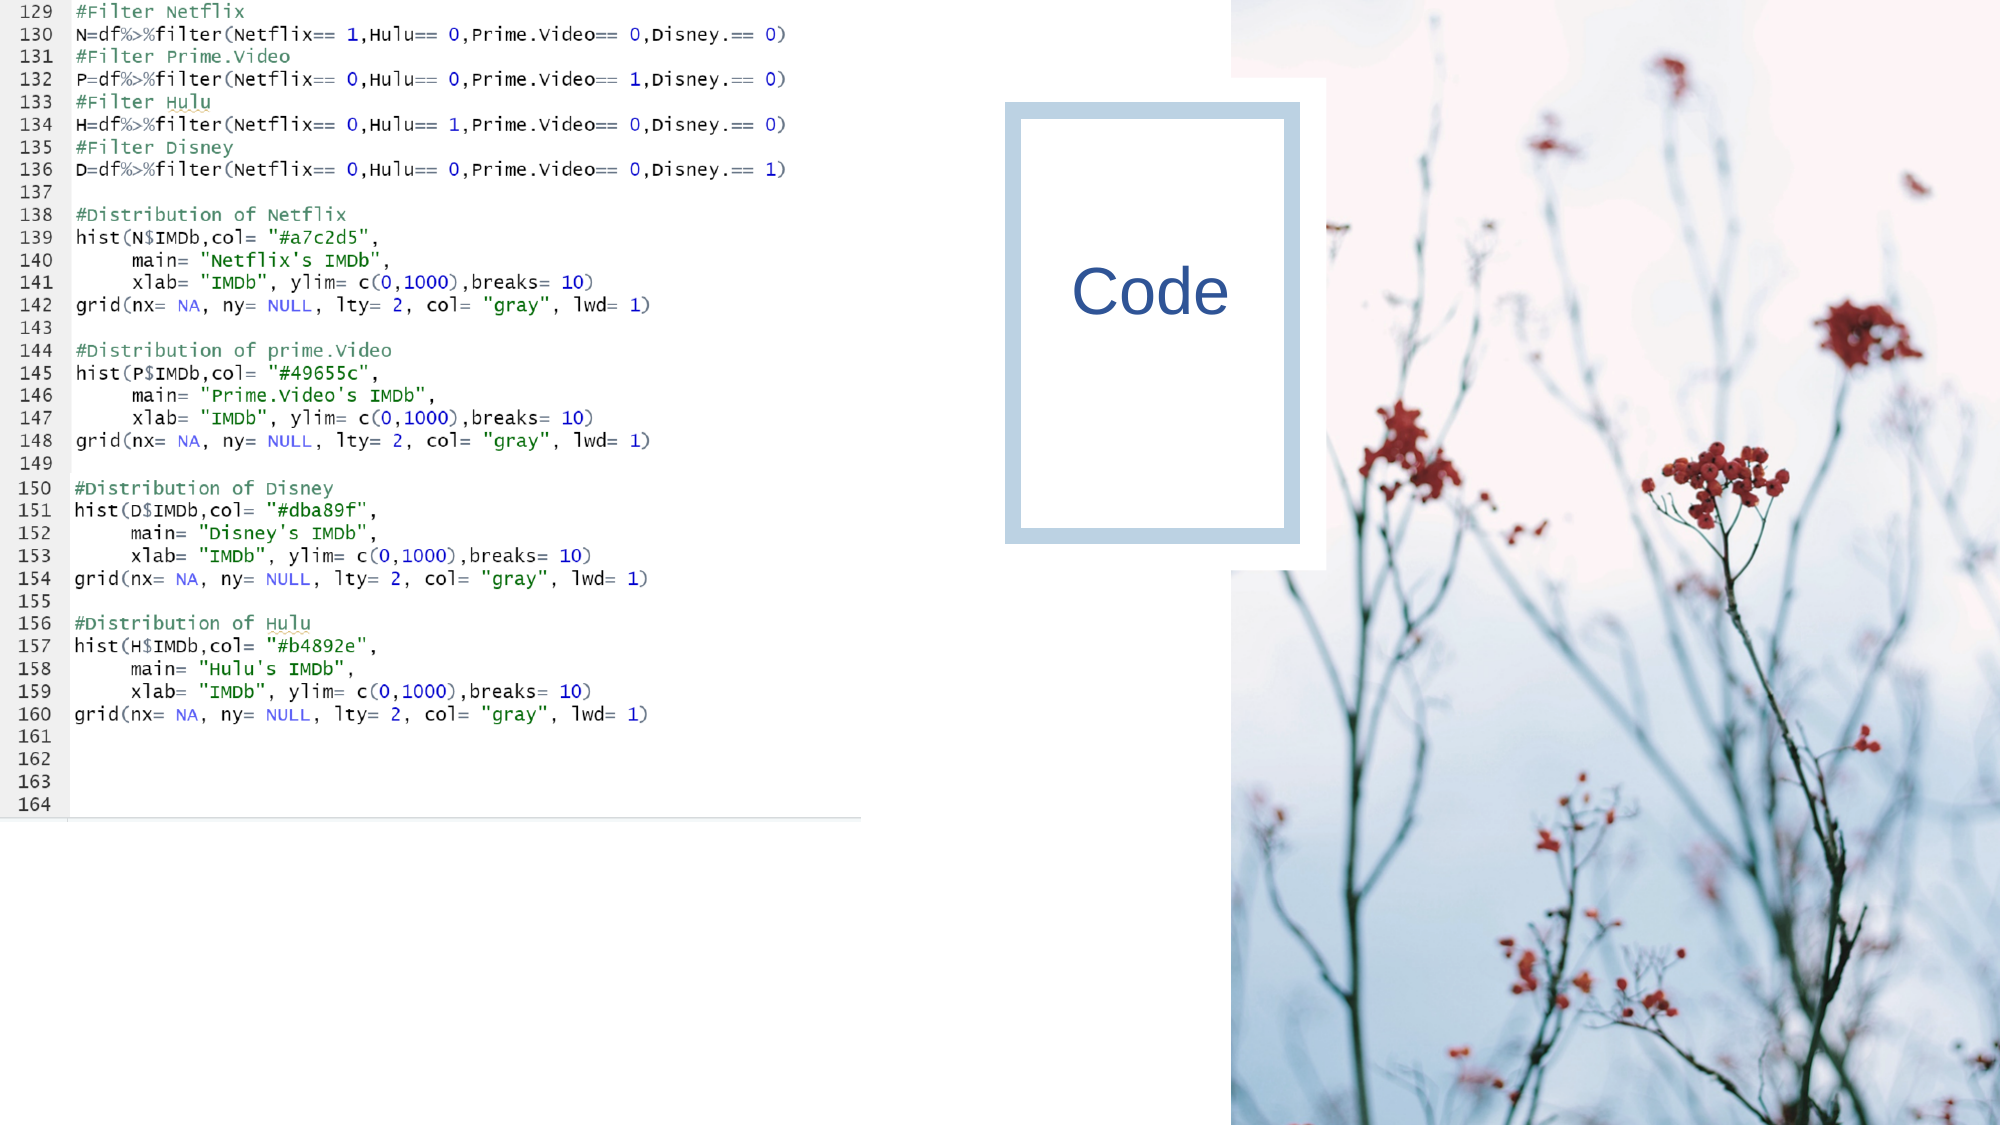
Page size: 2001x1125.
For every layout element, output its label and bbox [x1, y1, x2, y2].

picture [0, 0, 918, 822]
text_box [983, 77, 1327, 571]
picture [1231, 0, 2000, 1125]
